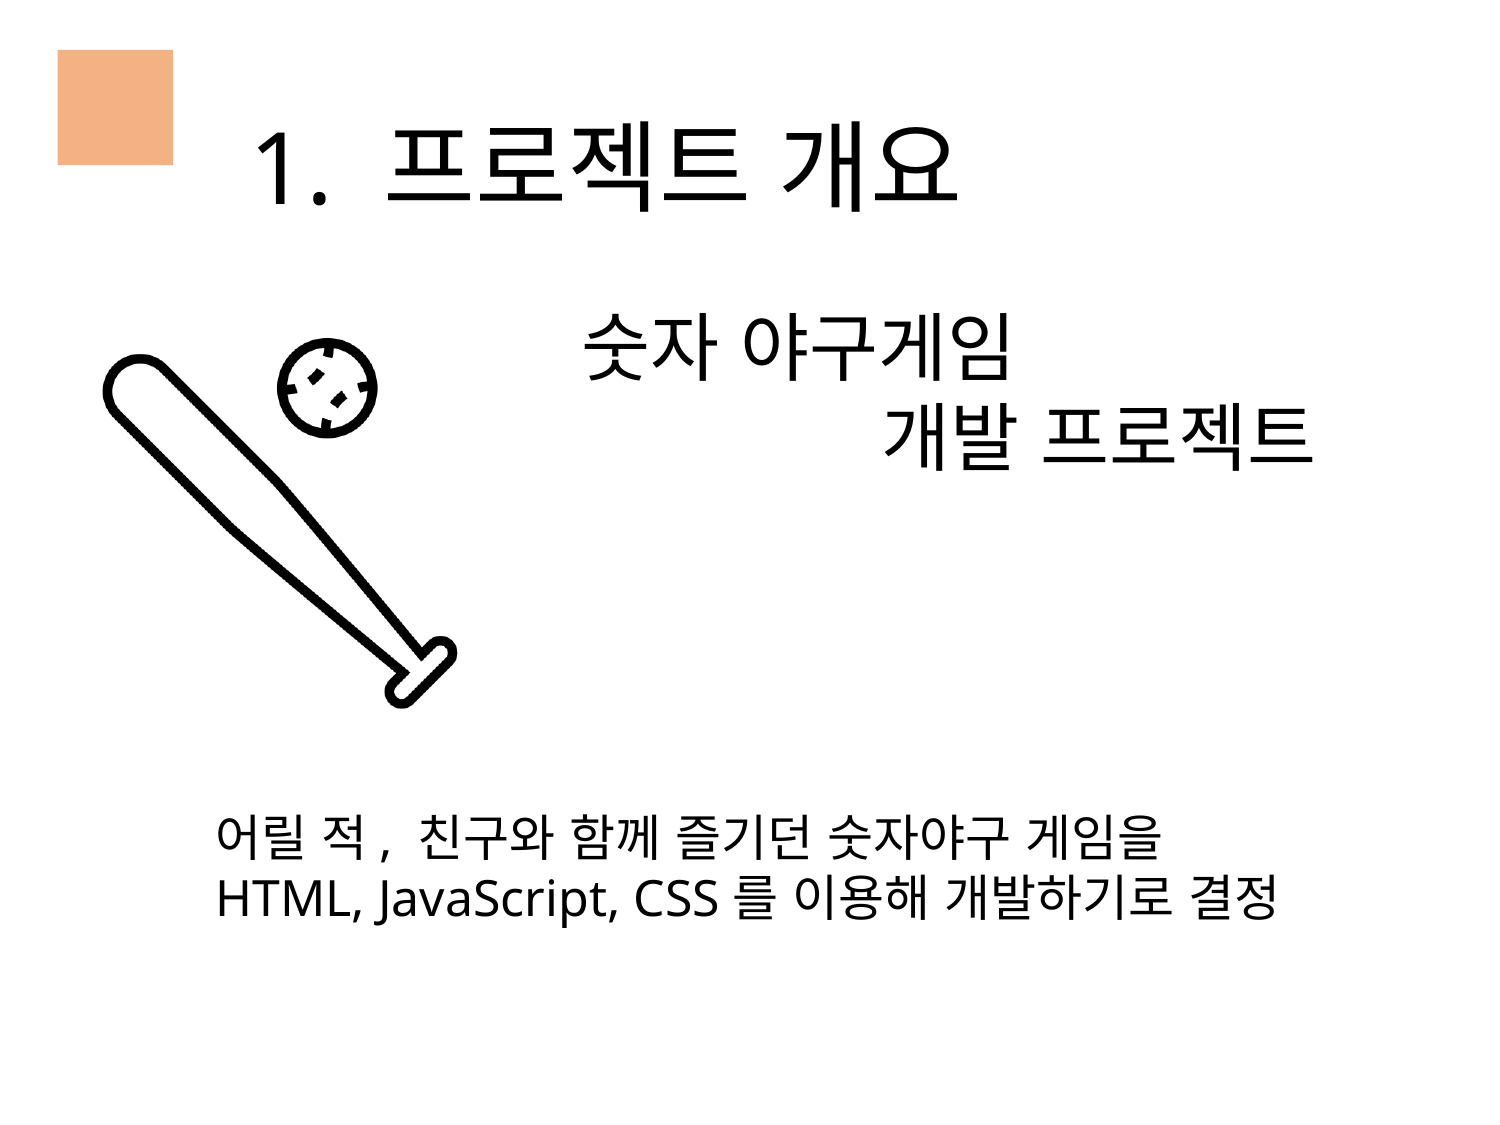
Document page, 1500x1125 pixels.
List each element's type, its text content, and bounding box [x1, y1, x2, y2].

picture [19, 298, 544, 720]
text_box 어릴 적, 친구와 함께 즐기던 숫자야구 게임을 HTML, JavaScript, CSS를 이용해 개발하기로 결정 [200, 799, 1296, 934]
text_box 숫자 야구게임 개발 프로젝트 [567, 292, 1332, 488]
text_box [57, 49, 174, 166]
text_box 1. 프로젝트 개요 [234, 97, 979, 232]
